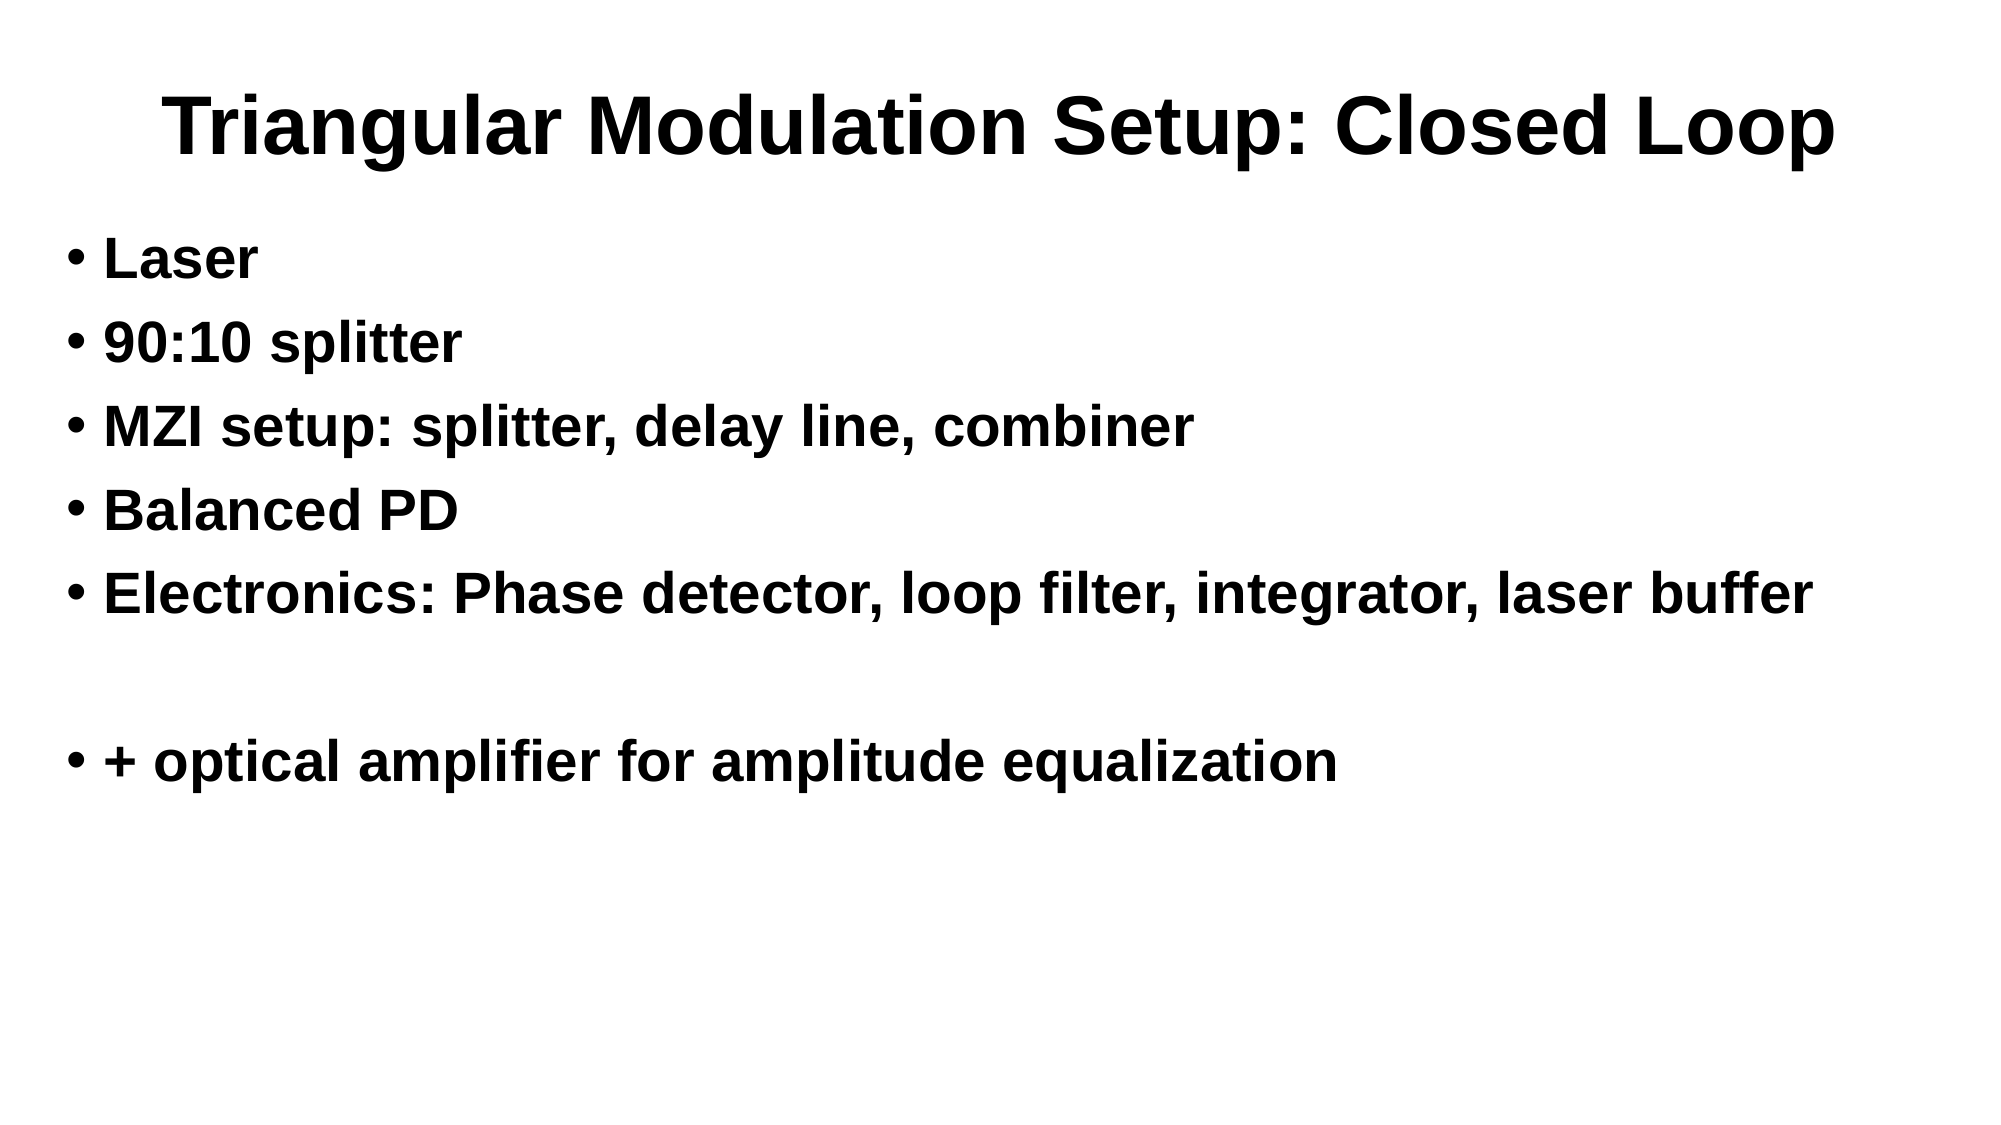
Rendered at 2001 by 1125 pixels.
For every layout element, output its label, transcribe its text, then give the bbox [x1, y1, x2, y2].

list Laser 90:10 splitter MZI setup: splitter, delay line, combiner Balanced PD Electronics: Phase detector, loop filter, integrator, laser buffer + optical amplifier for amplitude equalization [51, 220, 1949, 1060]
title Triangular Modulation Setup: Closed Loop [137, 59, 1863, 195]
